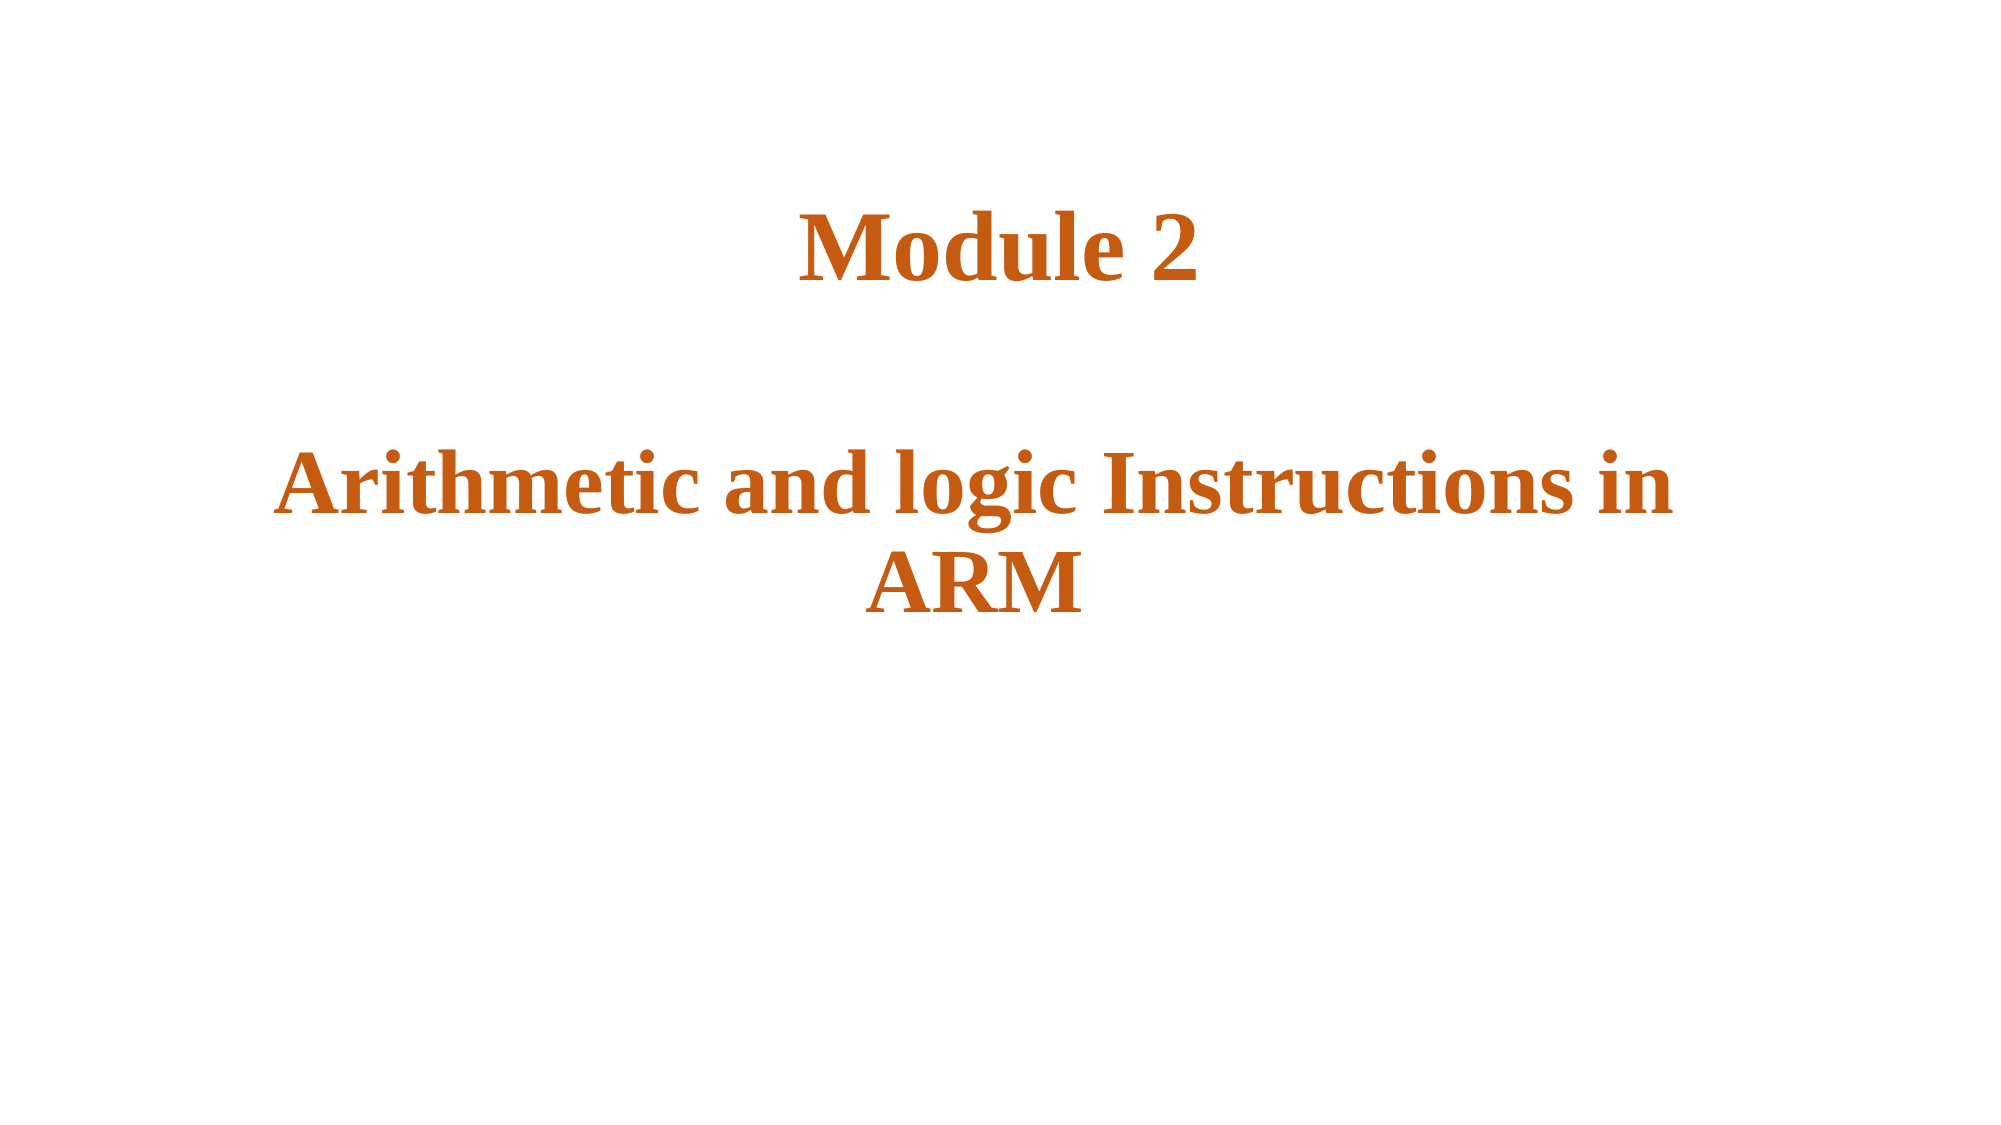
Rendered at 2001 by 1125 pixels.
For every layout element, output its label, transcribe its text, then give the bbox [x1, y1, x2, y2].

title Module 2 [249, 184, 1750, 310]
subtitle Arithmetic and logic Instructions in ARM [225, 426, 1725, 699]
